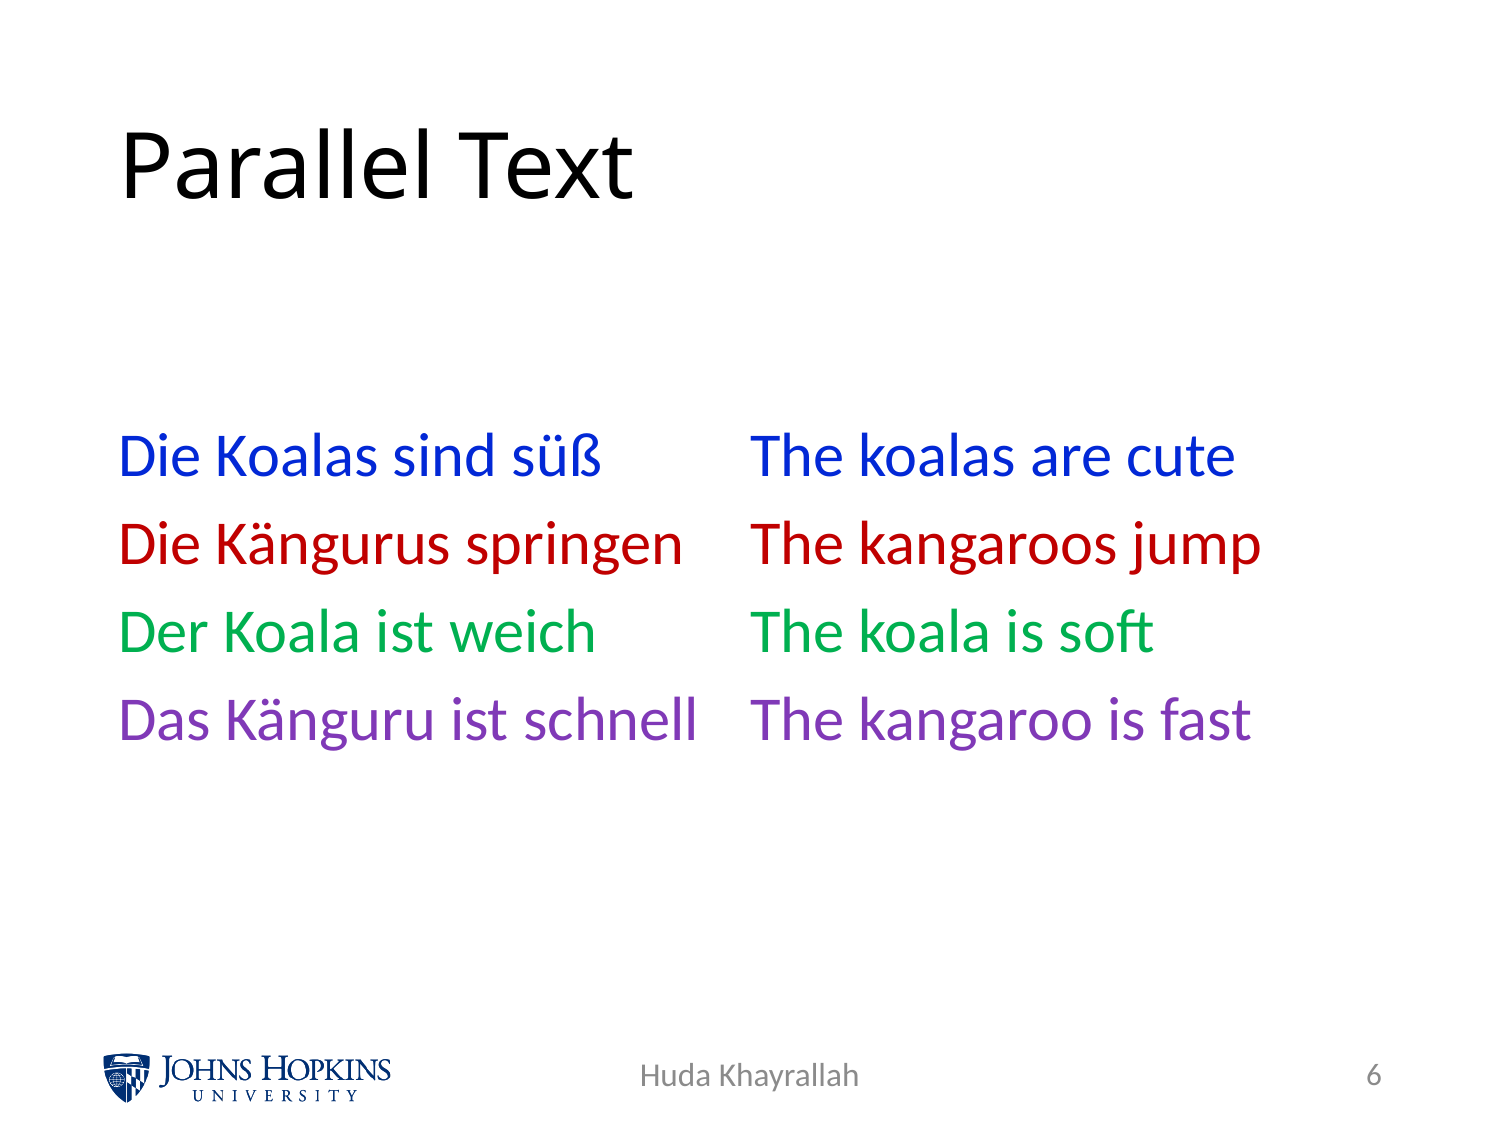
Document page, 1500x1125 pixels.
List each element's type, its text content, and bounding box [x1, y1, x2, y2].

text_box Die Koalas sind süß Die Kängurus springen Der Koala ist weich Das Känguru ist schnell The koalas are cute The kangaroos jump The koala is soft The kangaroo is fast [103, 414, 1397, 1015]
footer Huda Khayrallah [496, 1042, 1004, 1103]
title Parallel Text [103, 59, 1397, 278]
slide_number 5 [1059, 1042, 1397, 1103]
